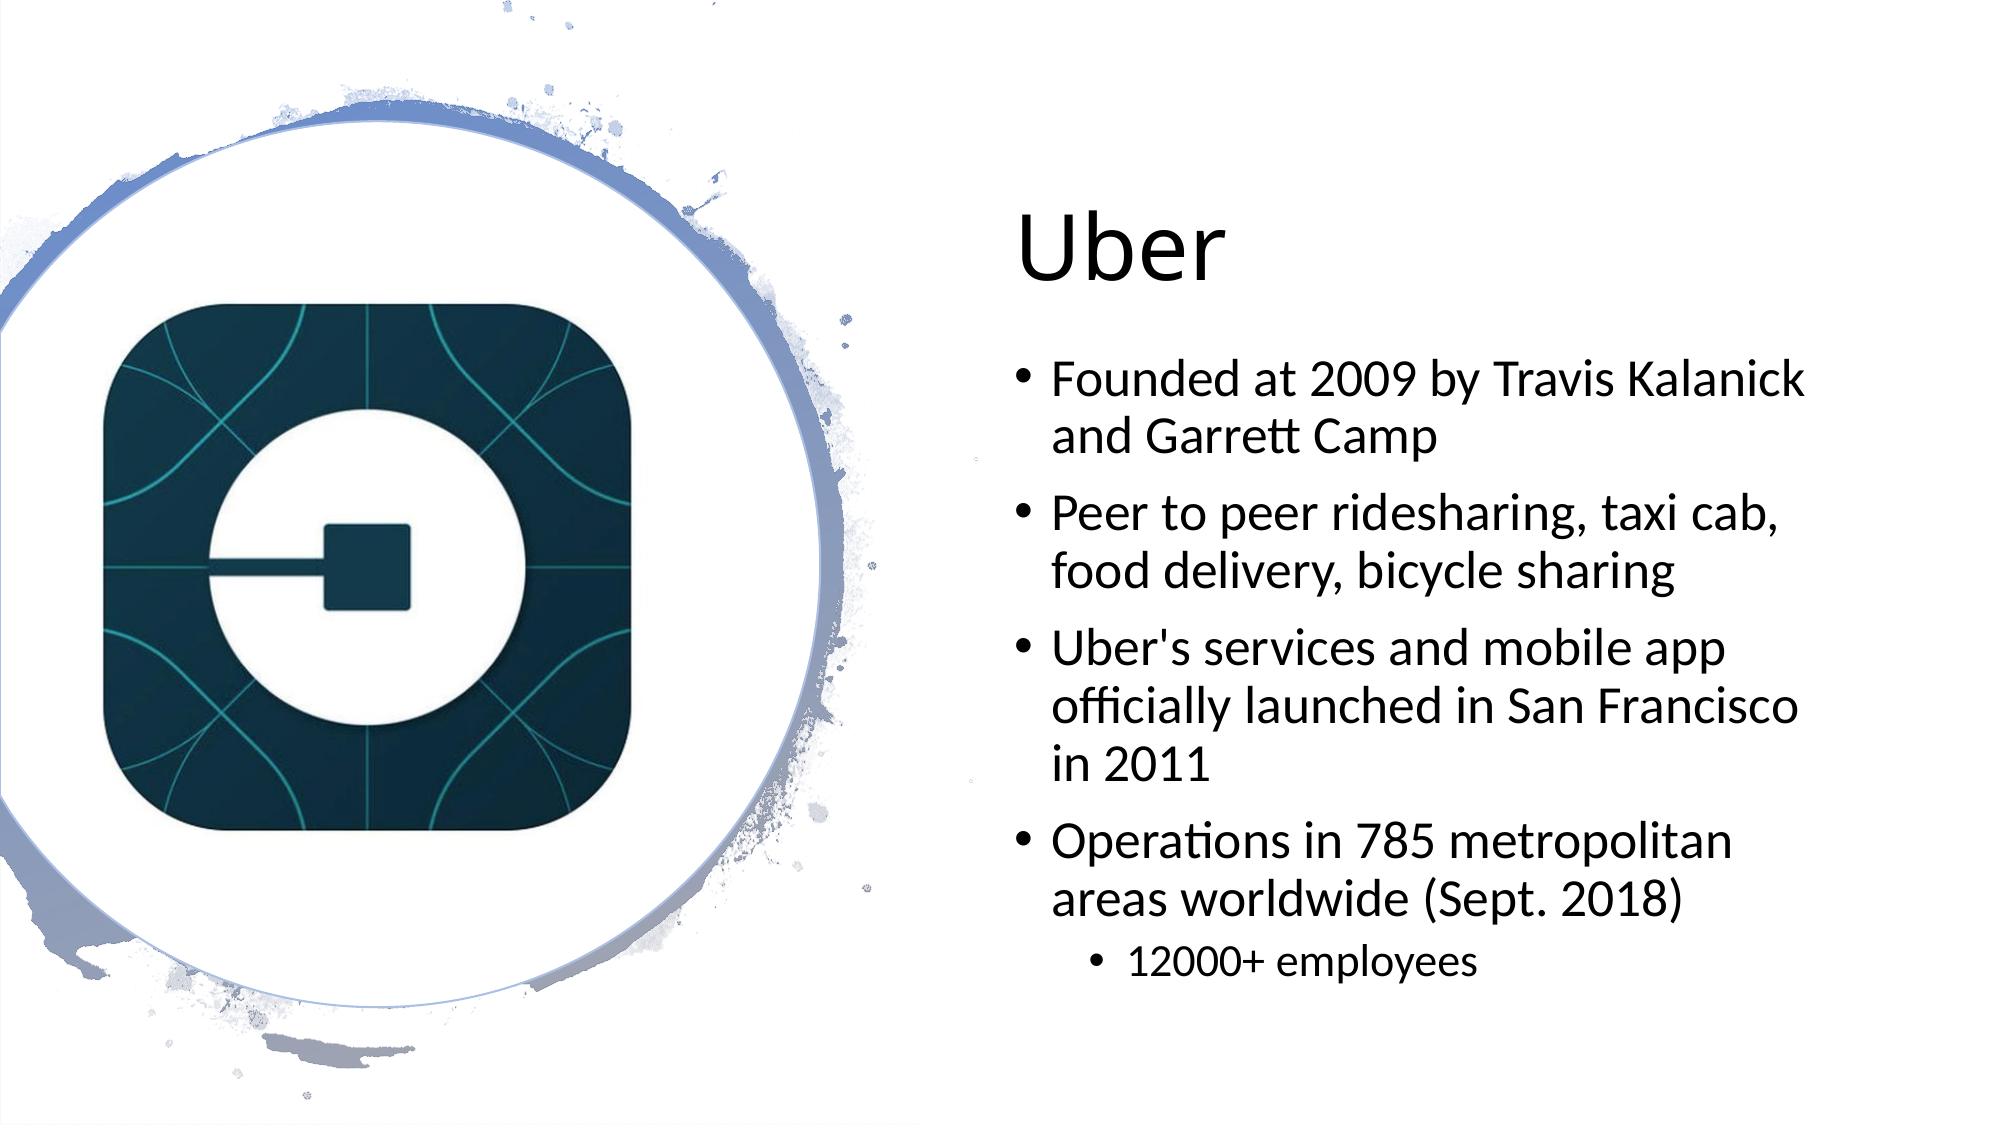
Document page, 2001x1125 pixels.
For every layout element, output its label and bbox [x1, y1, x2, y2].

list [93, 267, 648, 861]
picture [0, 0, 2000, 1125]
